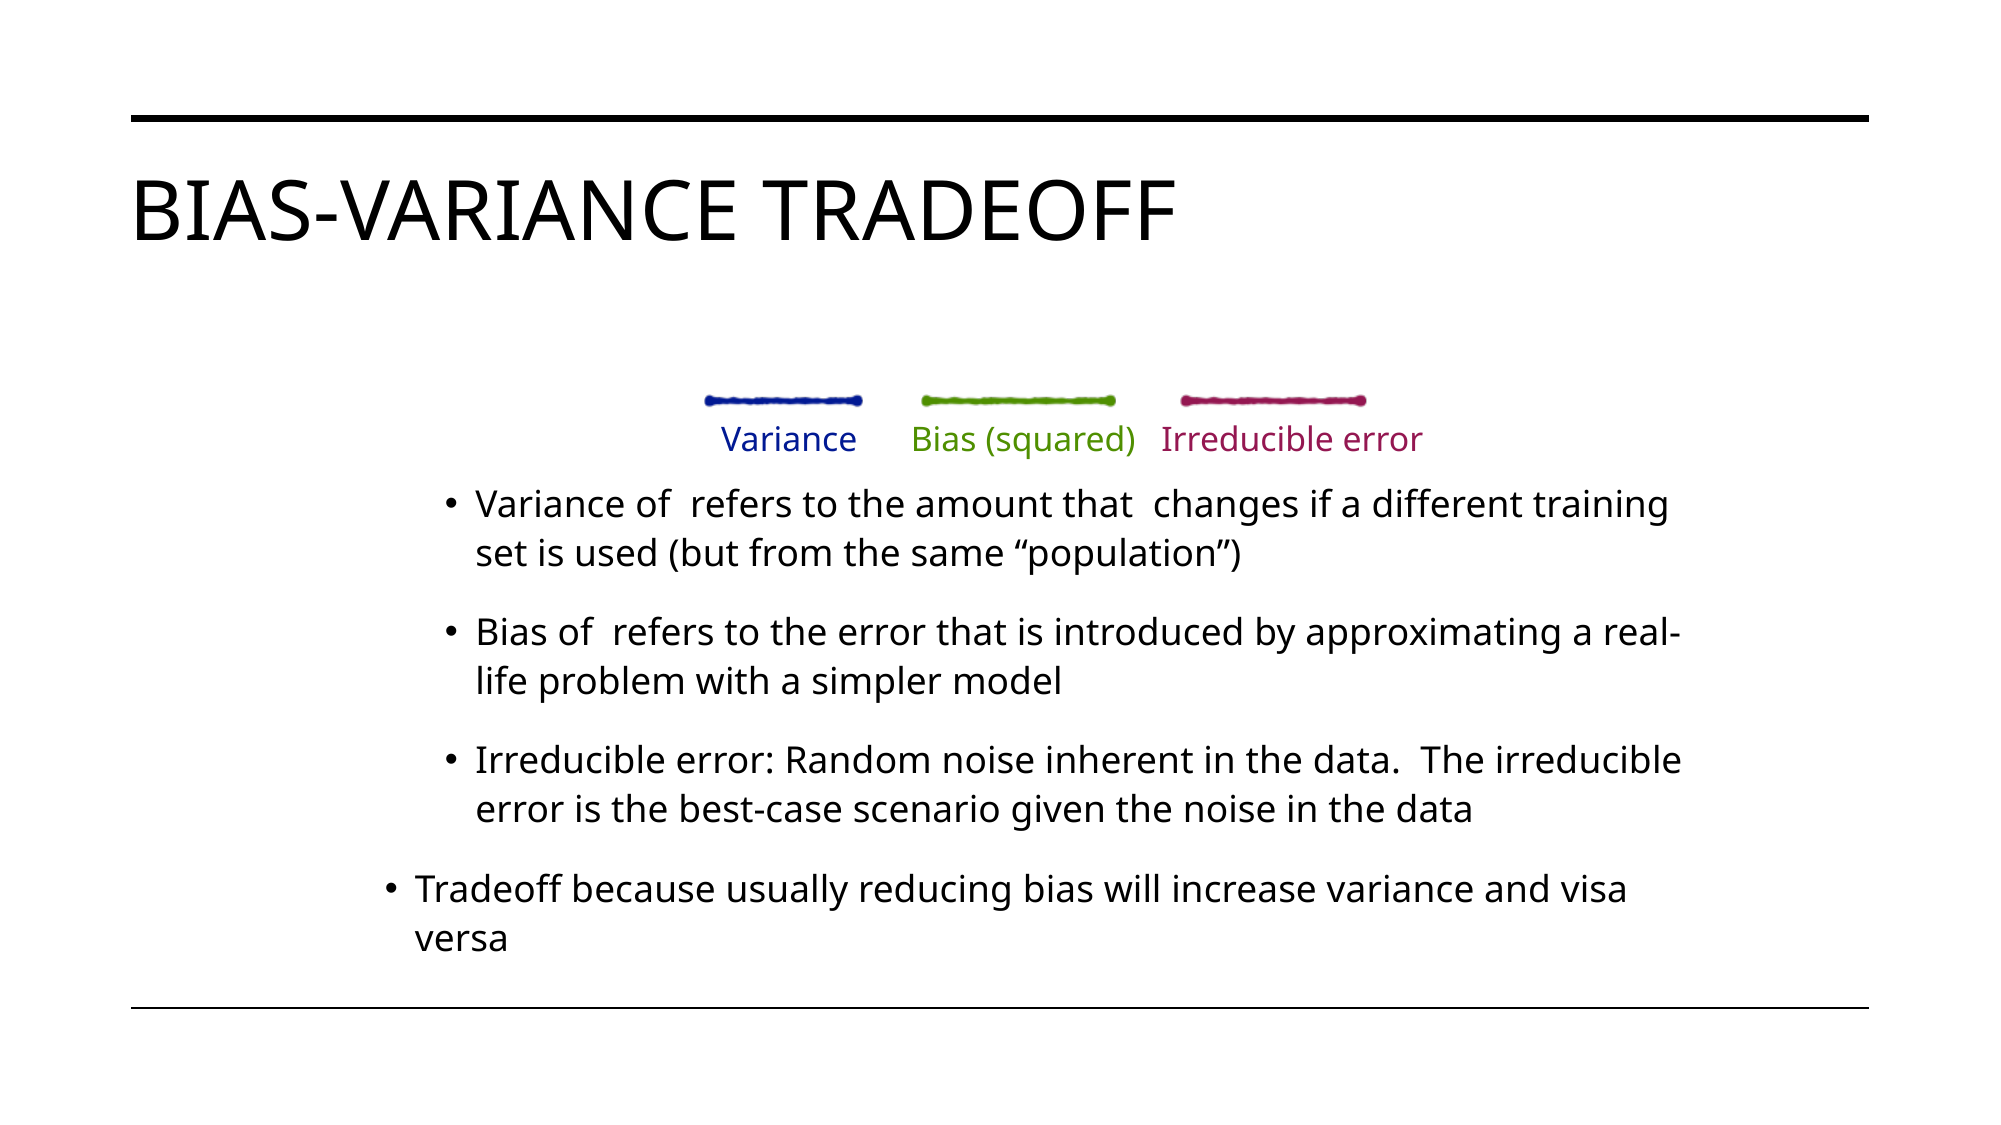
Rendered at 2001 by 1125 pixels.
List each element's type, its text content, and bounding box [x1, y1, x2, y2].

picture [702, 393, 866, 410]
text_box Irreducible error [1155, 412, 1430, 465]
text_box Bias (squared) [905, 412, 1142, 465]
picture [1178, 393, 1370, 410]
title Bias-Variance Tradeoff [114, 149, 1869, 365]
text_box Variance [715, 412, 864, 465]
picture [919, 393, 1119, 410]
